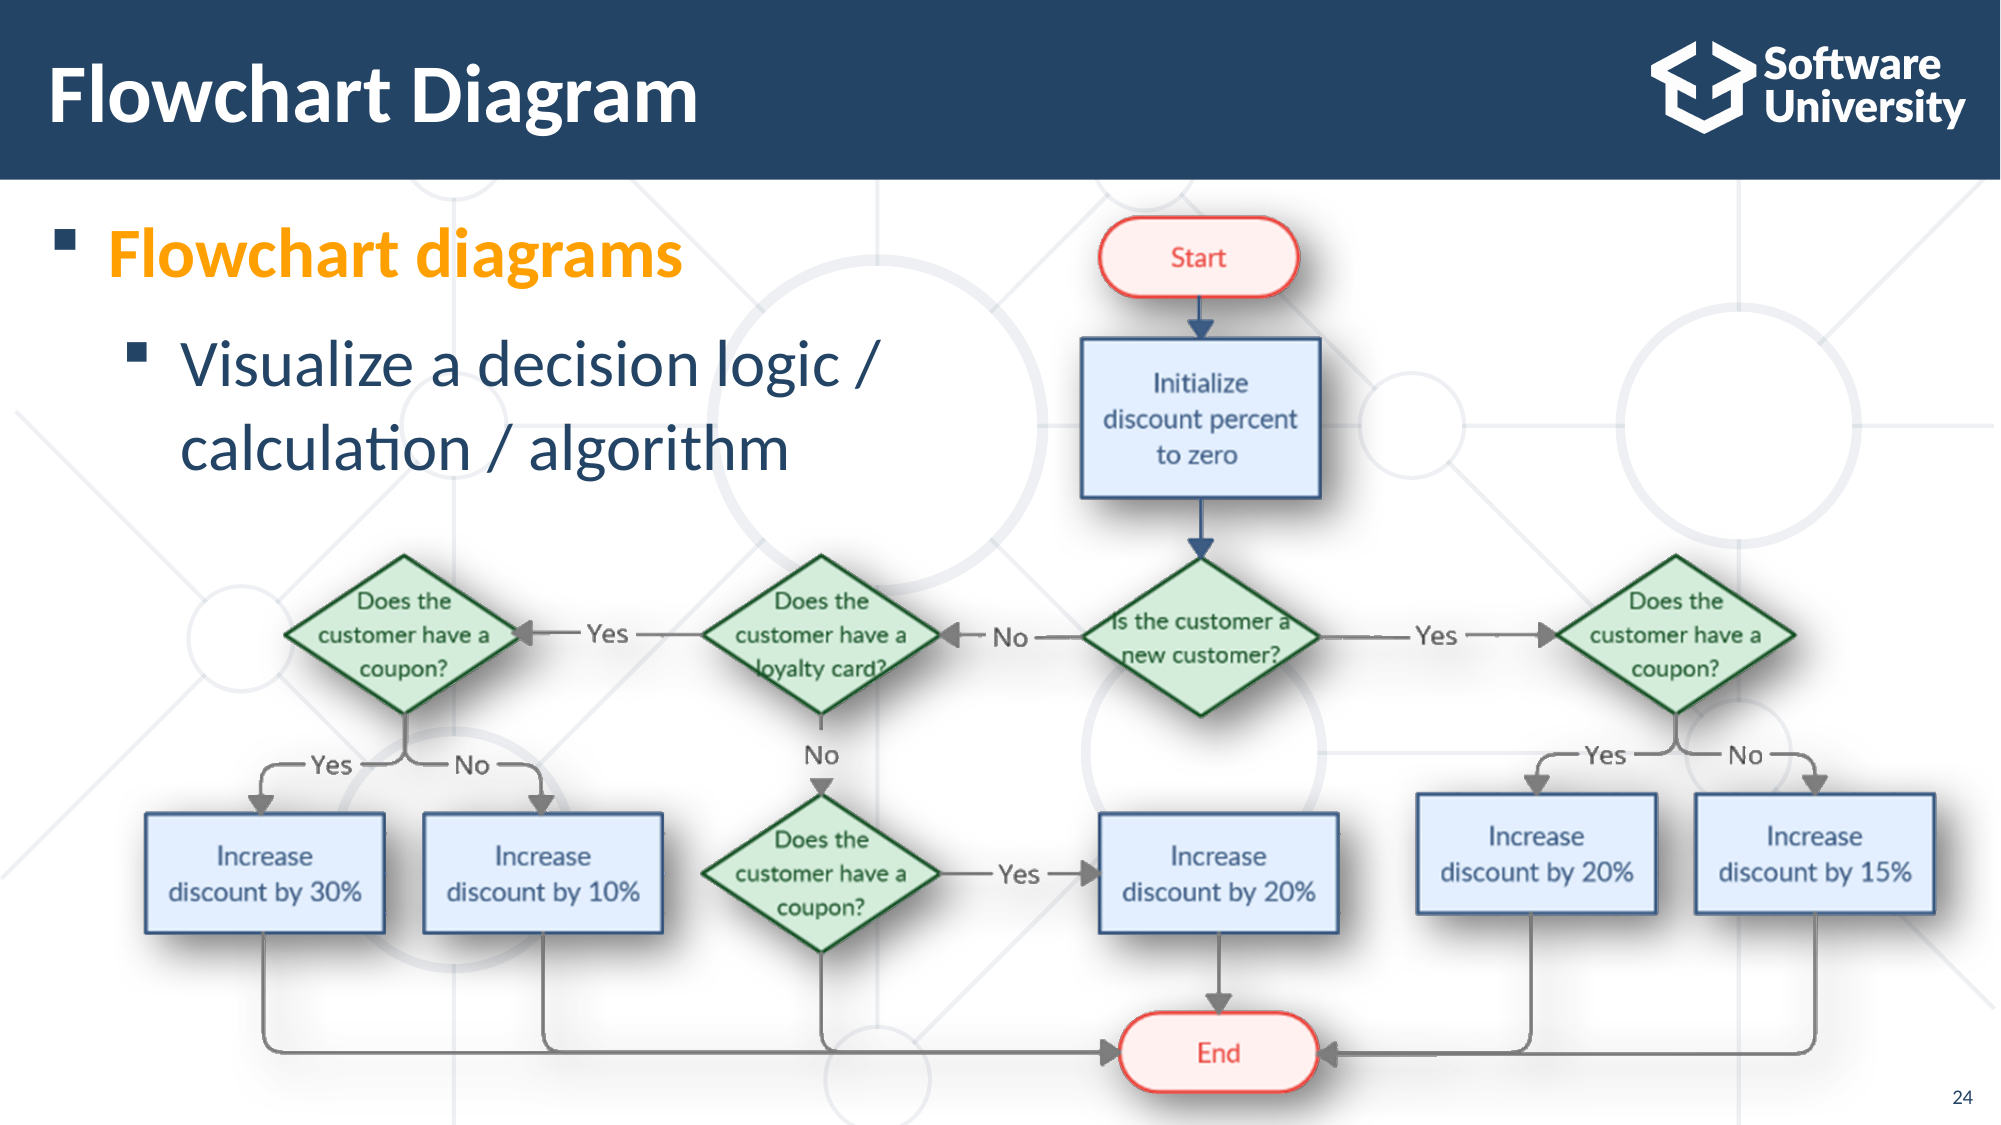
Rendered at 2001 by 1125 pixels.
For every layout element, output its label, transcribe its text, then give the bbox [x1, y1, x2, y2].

picture [129, 189, 1956, 1110]
picture [1651, 41, 1966, 134]
title Flowchart Diagram [31, 16, 1625, 162]
list Flowchart diagrams Visualize a decision logic / calculation / algorithm [31, 196, 122, 1104]
